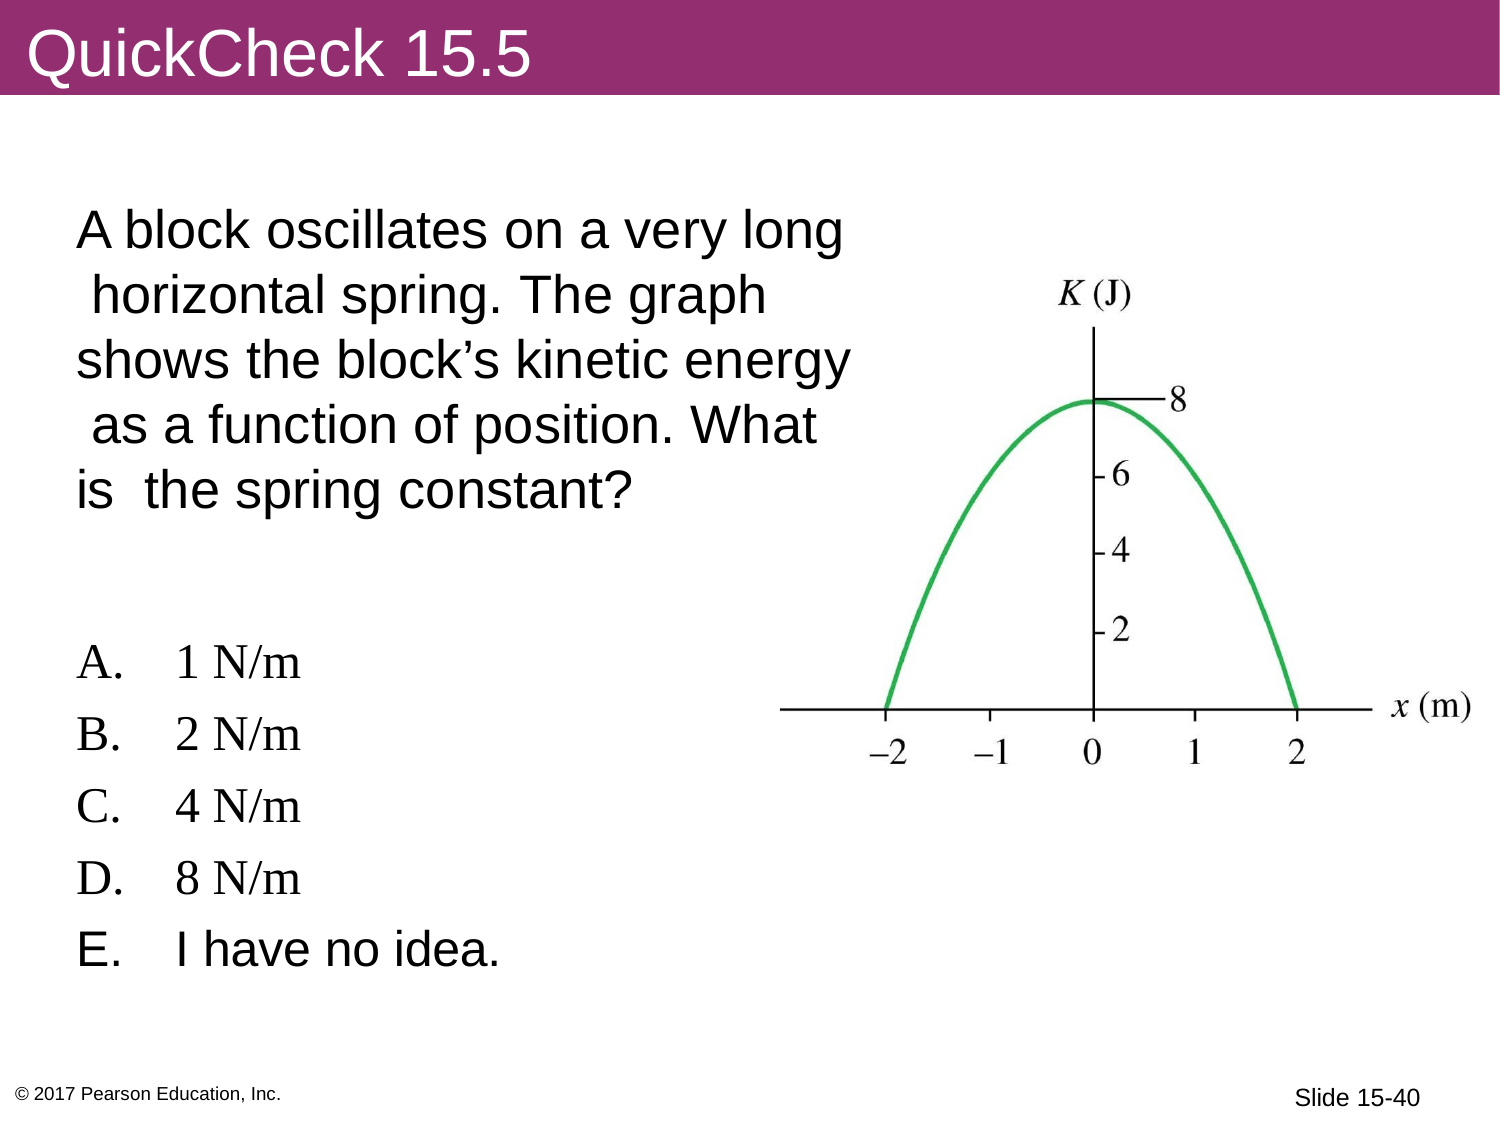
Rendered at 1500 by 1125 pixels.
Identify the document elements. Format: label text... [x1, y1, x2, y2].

title QuickCheck 15.5 [23, 7, 536, 198]
text_box A block oscillates on a very long horizontal spring. The graph shows the block’s kinetic energy as a function of position. What is the spring constant? 1 N/m 2 N/m 4 N/m 8 N/m I have no idea. [73, 191, 860, 977]
footer © 2017 Pearson Education, Inc. [12, 1081, 283, 1125]
text_box [860, 275, 1473, 772]
slide_number Slide 15-40 [1292, 1082, 1440, 1125]
